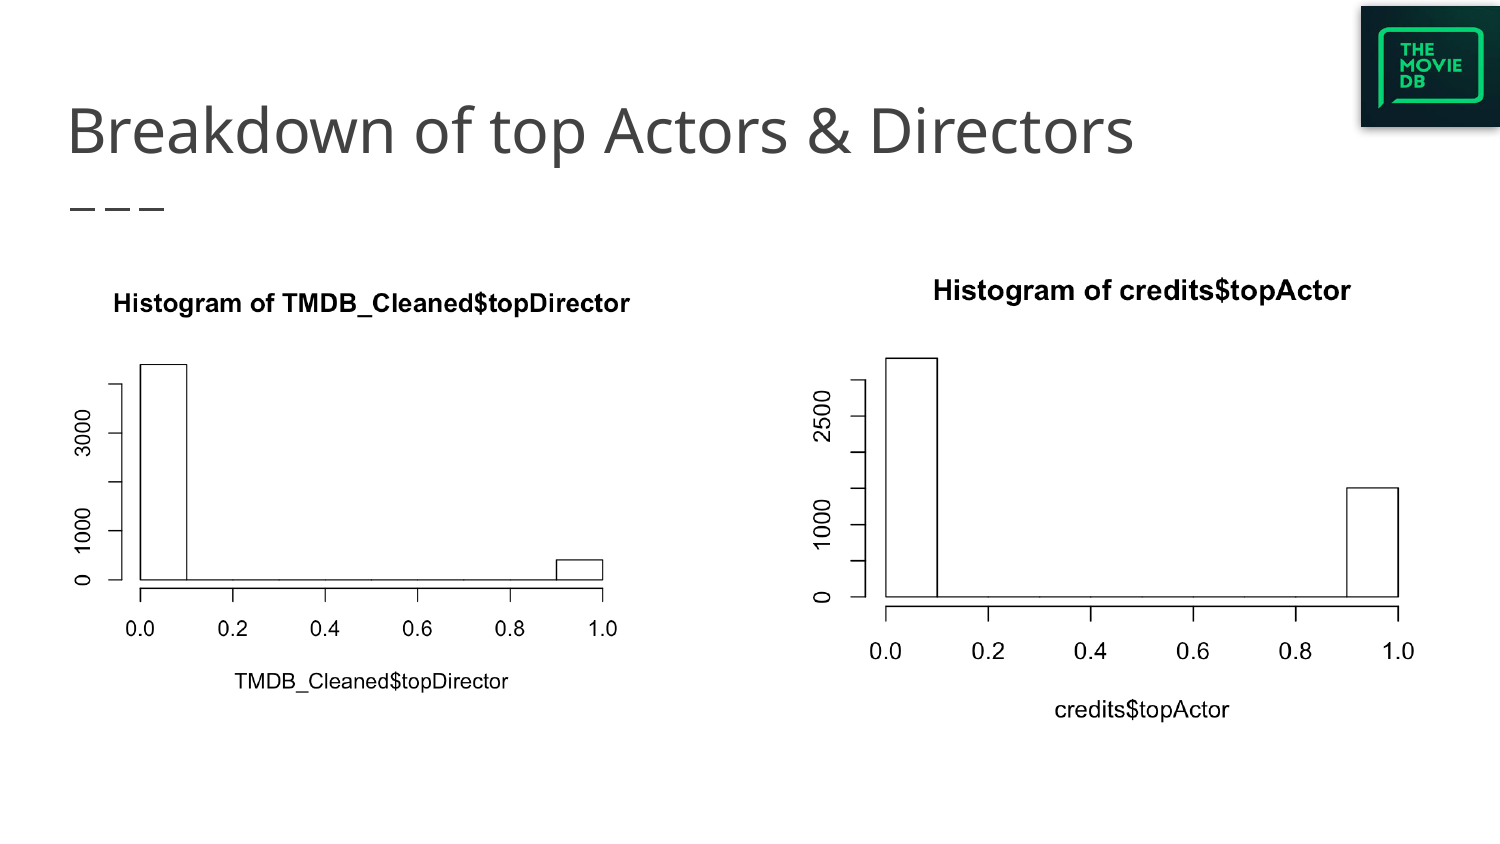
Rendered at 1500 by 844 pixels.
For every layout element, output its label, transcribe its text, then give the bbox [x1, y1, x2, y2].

title Breakdown of top Actors & Directors [51, 61, 1449, 182]
picture [1361, 5, 1500, 127]
picture [805, 255, 1450, 724]
picture [50, 270, 643, 709]
